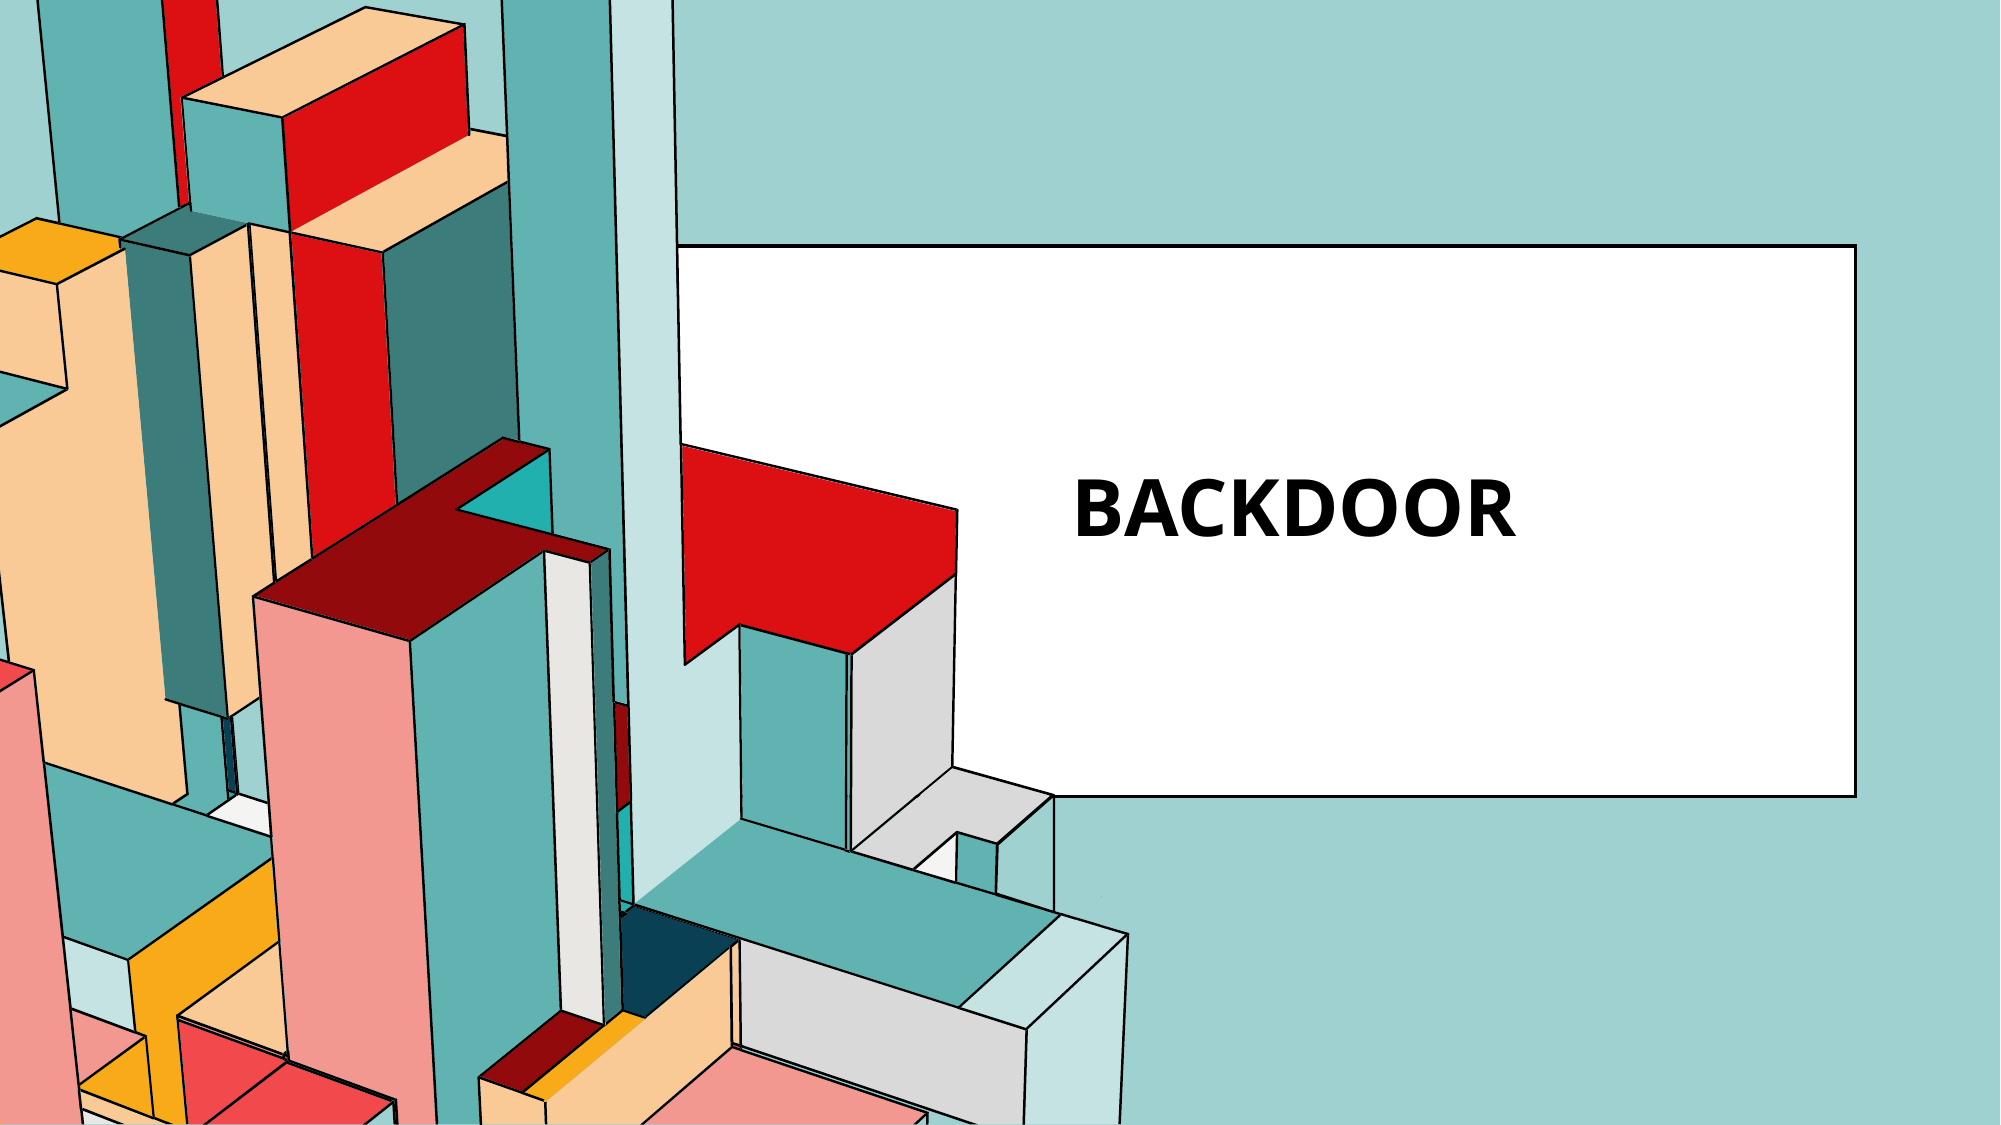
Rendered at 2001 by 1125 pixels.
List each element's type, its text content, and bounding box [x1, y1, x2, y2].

title BackDoor [1056, 307, 1775, 562]
